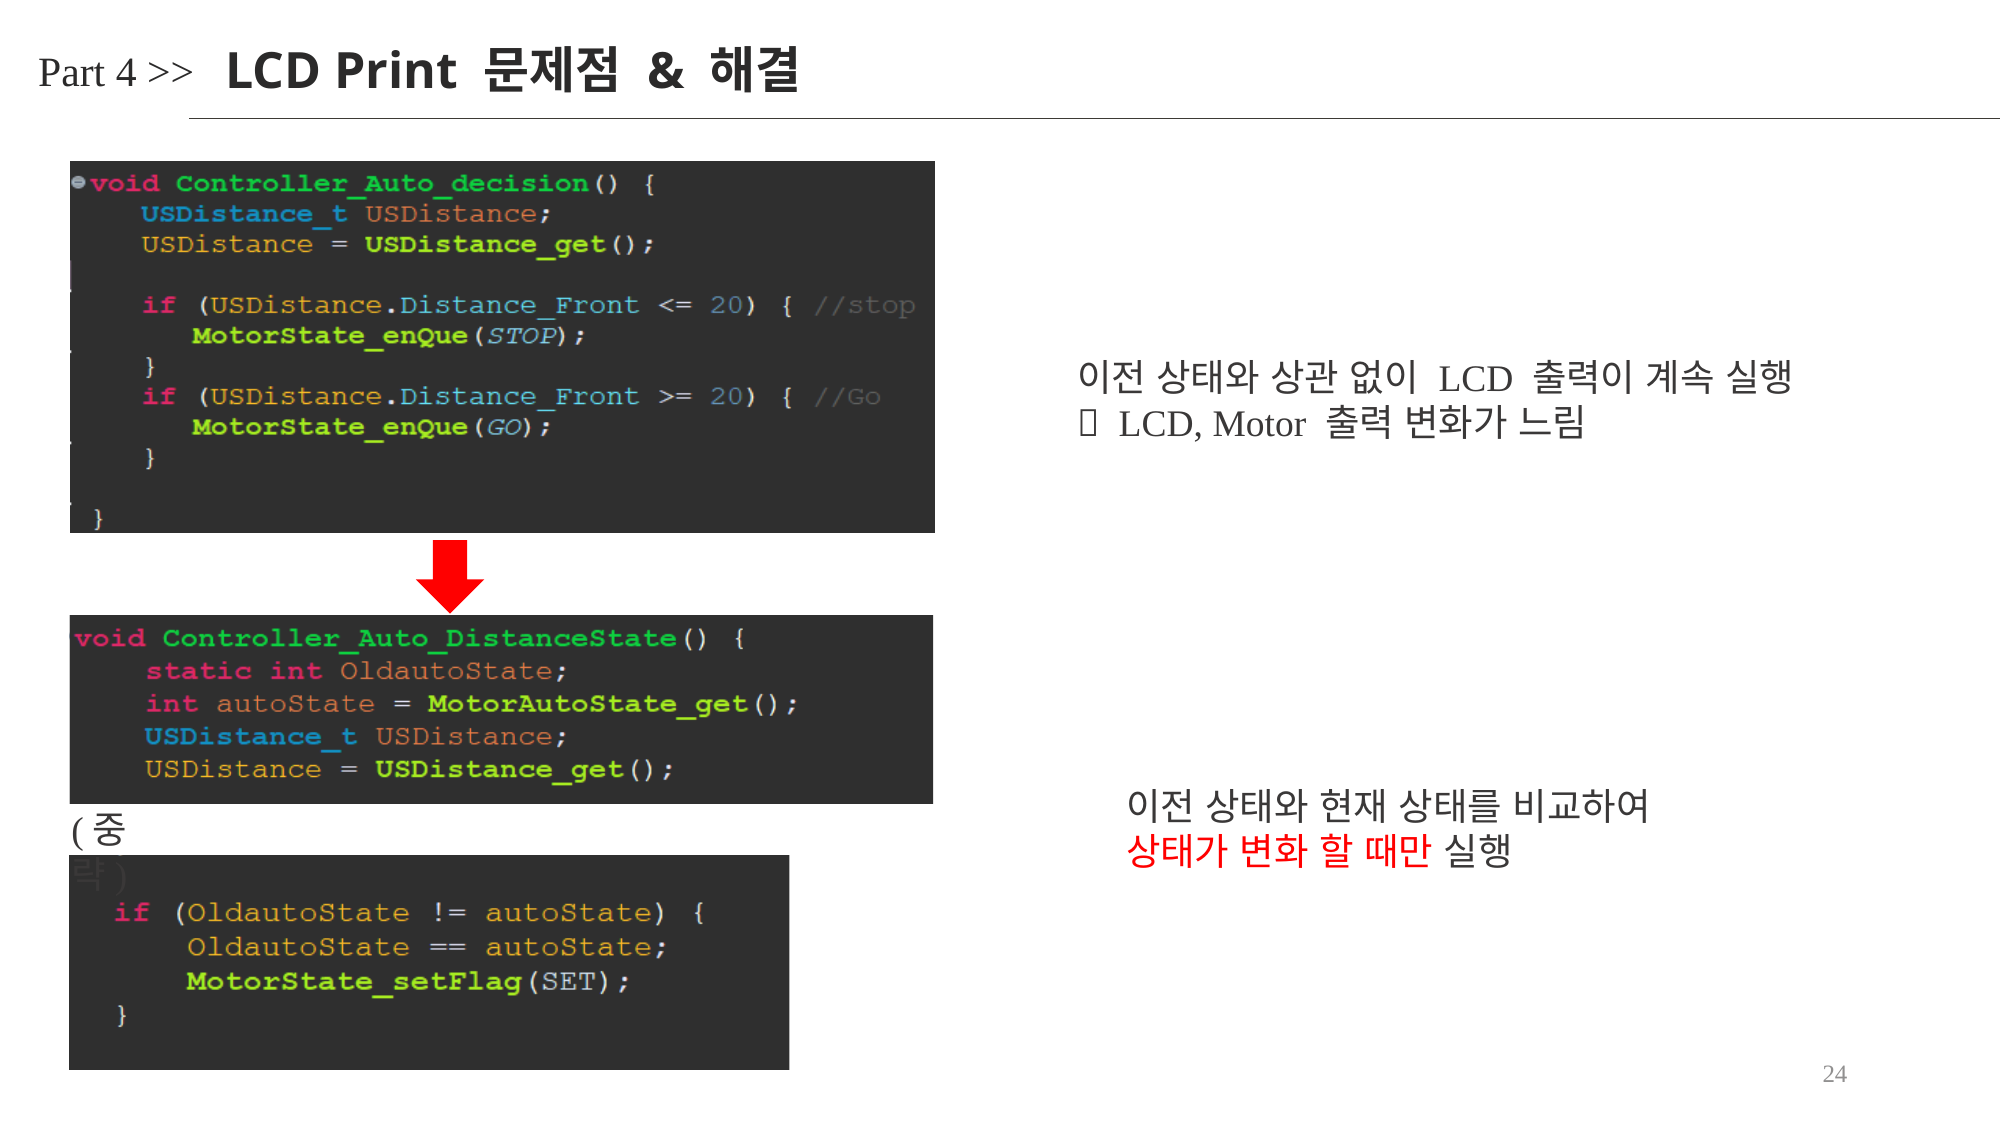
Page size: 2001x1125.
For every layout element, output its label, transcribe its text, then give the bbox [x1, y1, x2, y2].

text_box 이전 상태와 상관 없이 LCD 출력이 계속 실행  LCD, Motor 출력 변화가 느림 [1062, 346, 1810, 452]
text_box Part 4 >> [23, 37, 210, 103]
text_box LCD Print 문제점 & 해결 [210, 31, 817, 107]
slide_number 24 [1412, 1042, 1863, 1103]
text_box (중략) [56, 799, 189, 904]
text_box [413, 539, 487, 615]
picture [70, 161, 935, 533]
picture [69, 855, 790, 1070]
picture [69, 615, 934, 804]
text_box 이전 상태와 현재 상태를 비교하여 상태가 변화 할 때만 실행 [1111, 776, 1714, 881]
